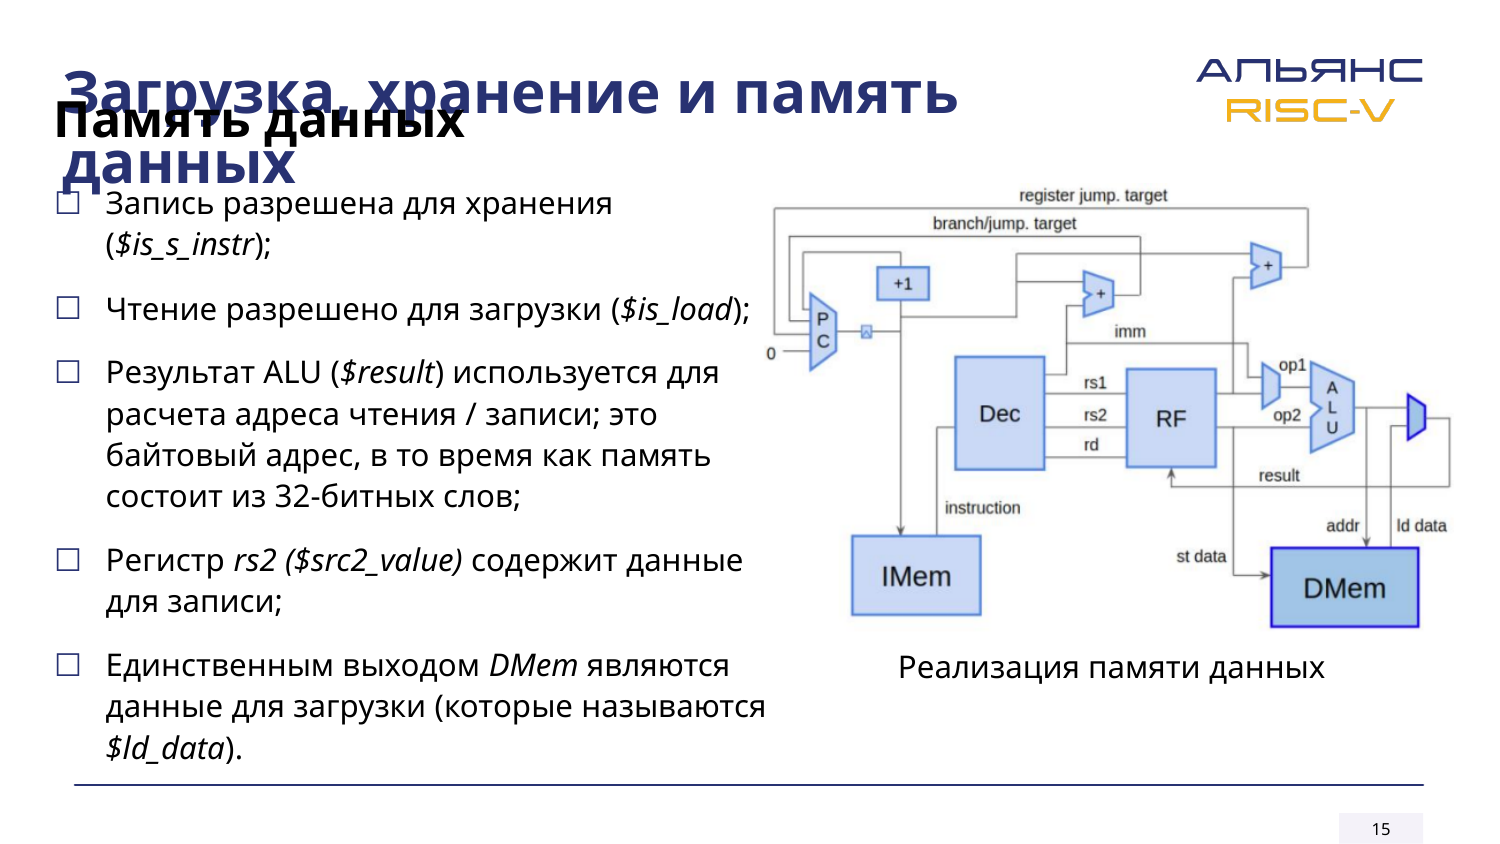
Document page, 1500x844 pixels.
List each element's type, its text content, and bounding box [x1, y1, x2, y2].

text_box Реализация памяти данных [889, 659, 1335, 694]
text_box Запись разрешена для хранения ($is_s_instr); Чтение разрешено для загрузки ($is_load); Результат ALU ($result) используется для расчета адреса чтения / записи; это байтовый адрес, в то время как память состоит из 32-битных слов; Регистр rs2 ($src2_value) содержит данные для записи; Единственным выходом DMem являются данные для загрузки (которые называются $ld_data). [39, 172, 790, 837]
picture [753, 183, 1470, 651]
picture [1196, 59, 1423, 122]
text_box Память данных [45, 86, 475, 157]
title Загрузка, хранение и память данных [47, 40, 1192, 93]
